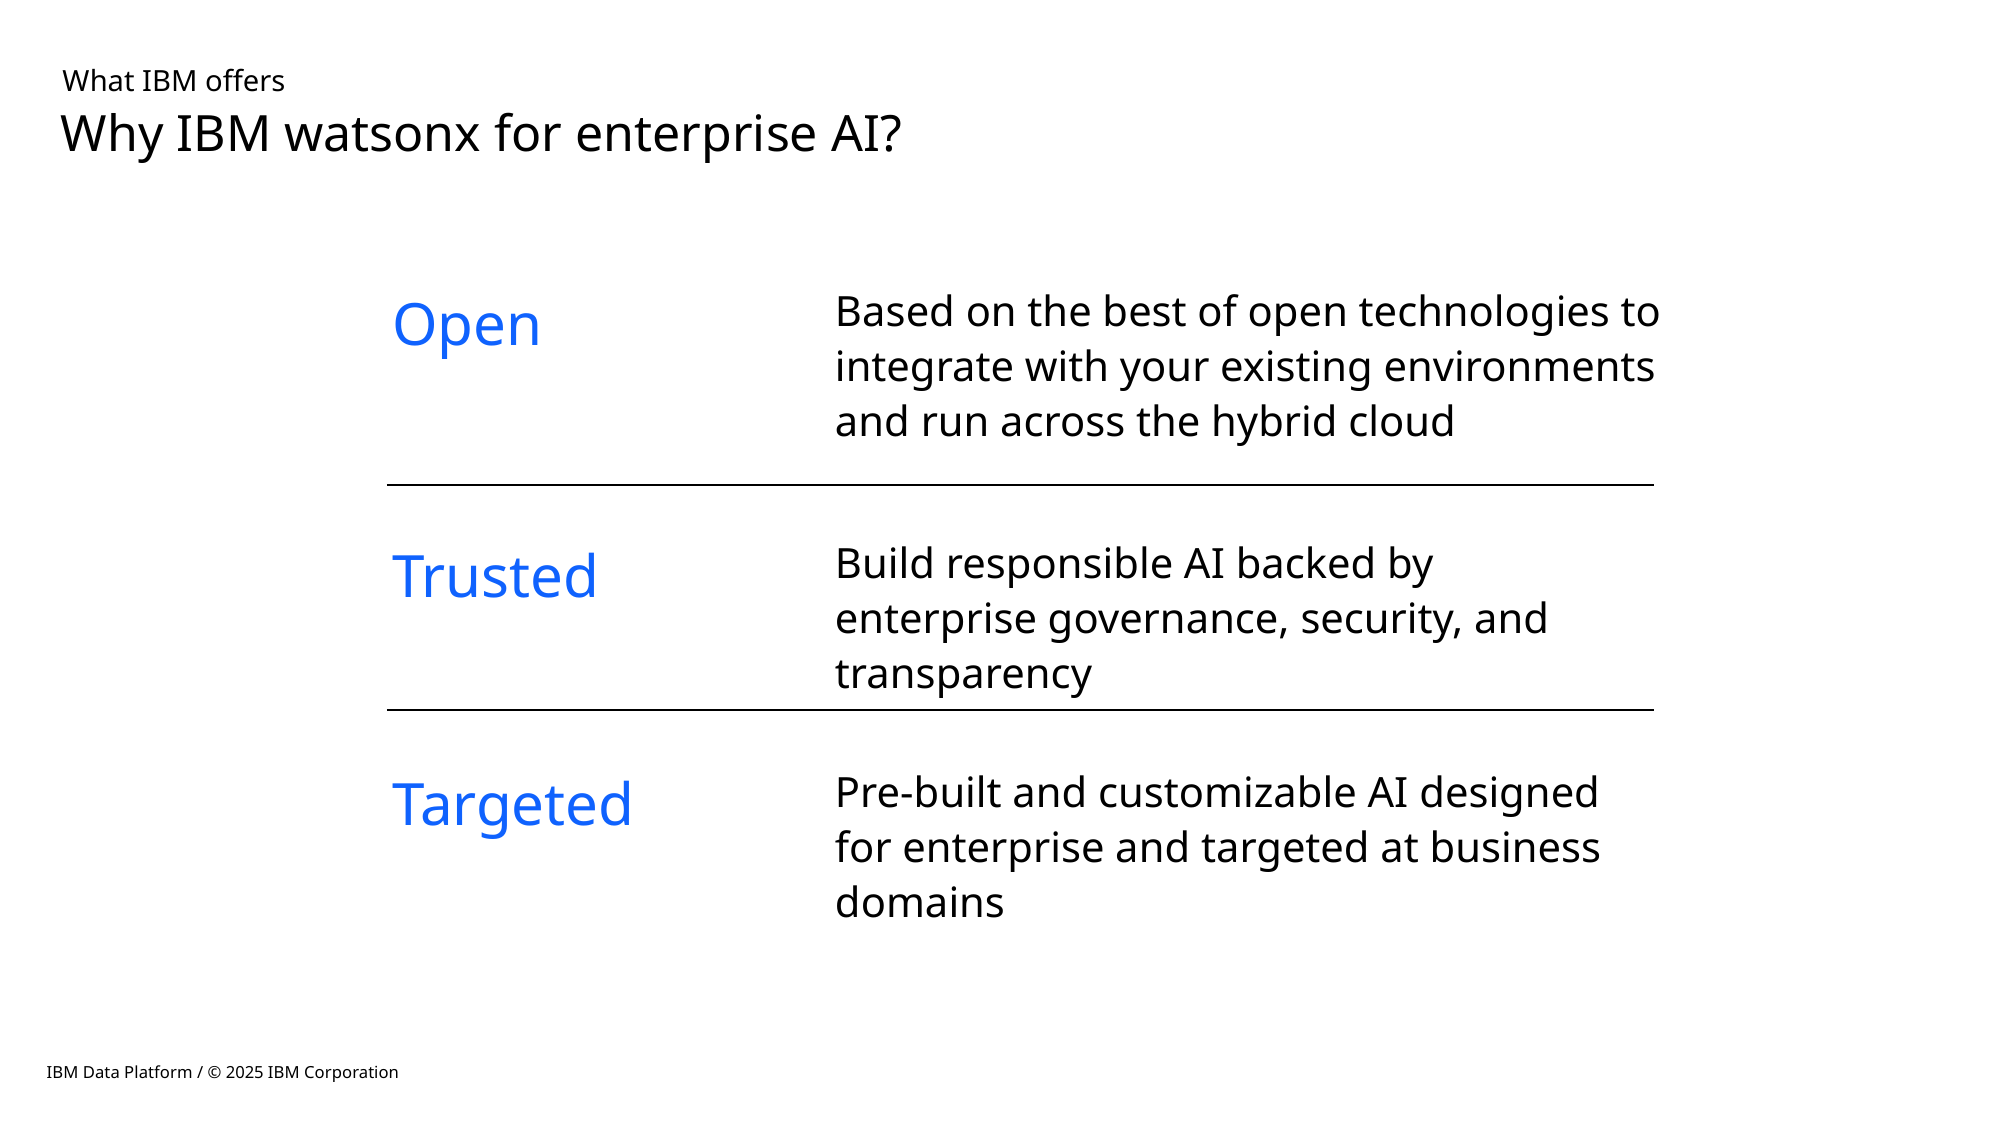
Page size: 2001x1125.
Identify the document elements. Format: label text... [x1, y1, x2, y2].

text_box What IBM offers [62, 62, 425, 101]
list Based on the best of open technologies to integrate with your existing environments and run across the hybrid cloud [834, 279, 1680, 434]
list Build responsible AI backed by enterprise governance, security, and transparency [834, 531, 1632, 687]
list Trusted [391, 531, 799, 643]
text_box Why IBM watsonx for enterprise AI? [60, 101, 1922, 173]
text_box IBM Data Platform / © 2025 IBM Corporation [46, 1050, 454, 1082]
text_box Pre-built and customizable AI designed for enterprise and targeted at business domains [835, 760, 1608, 914]
list Open [391, 279, 799, 384]
text_box Targeted [392, 760, 799, 886]
